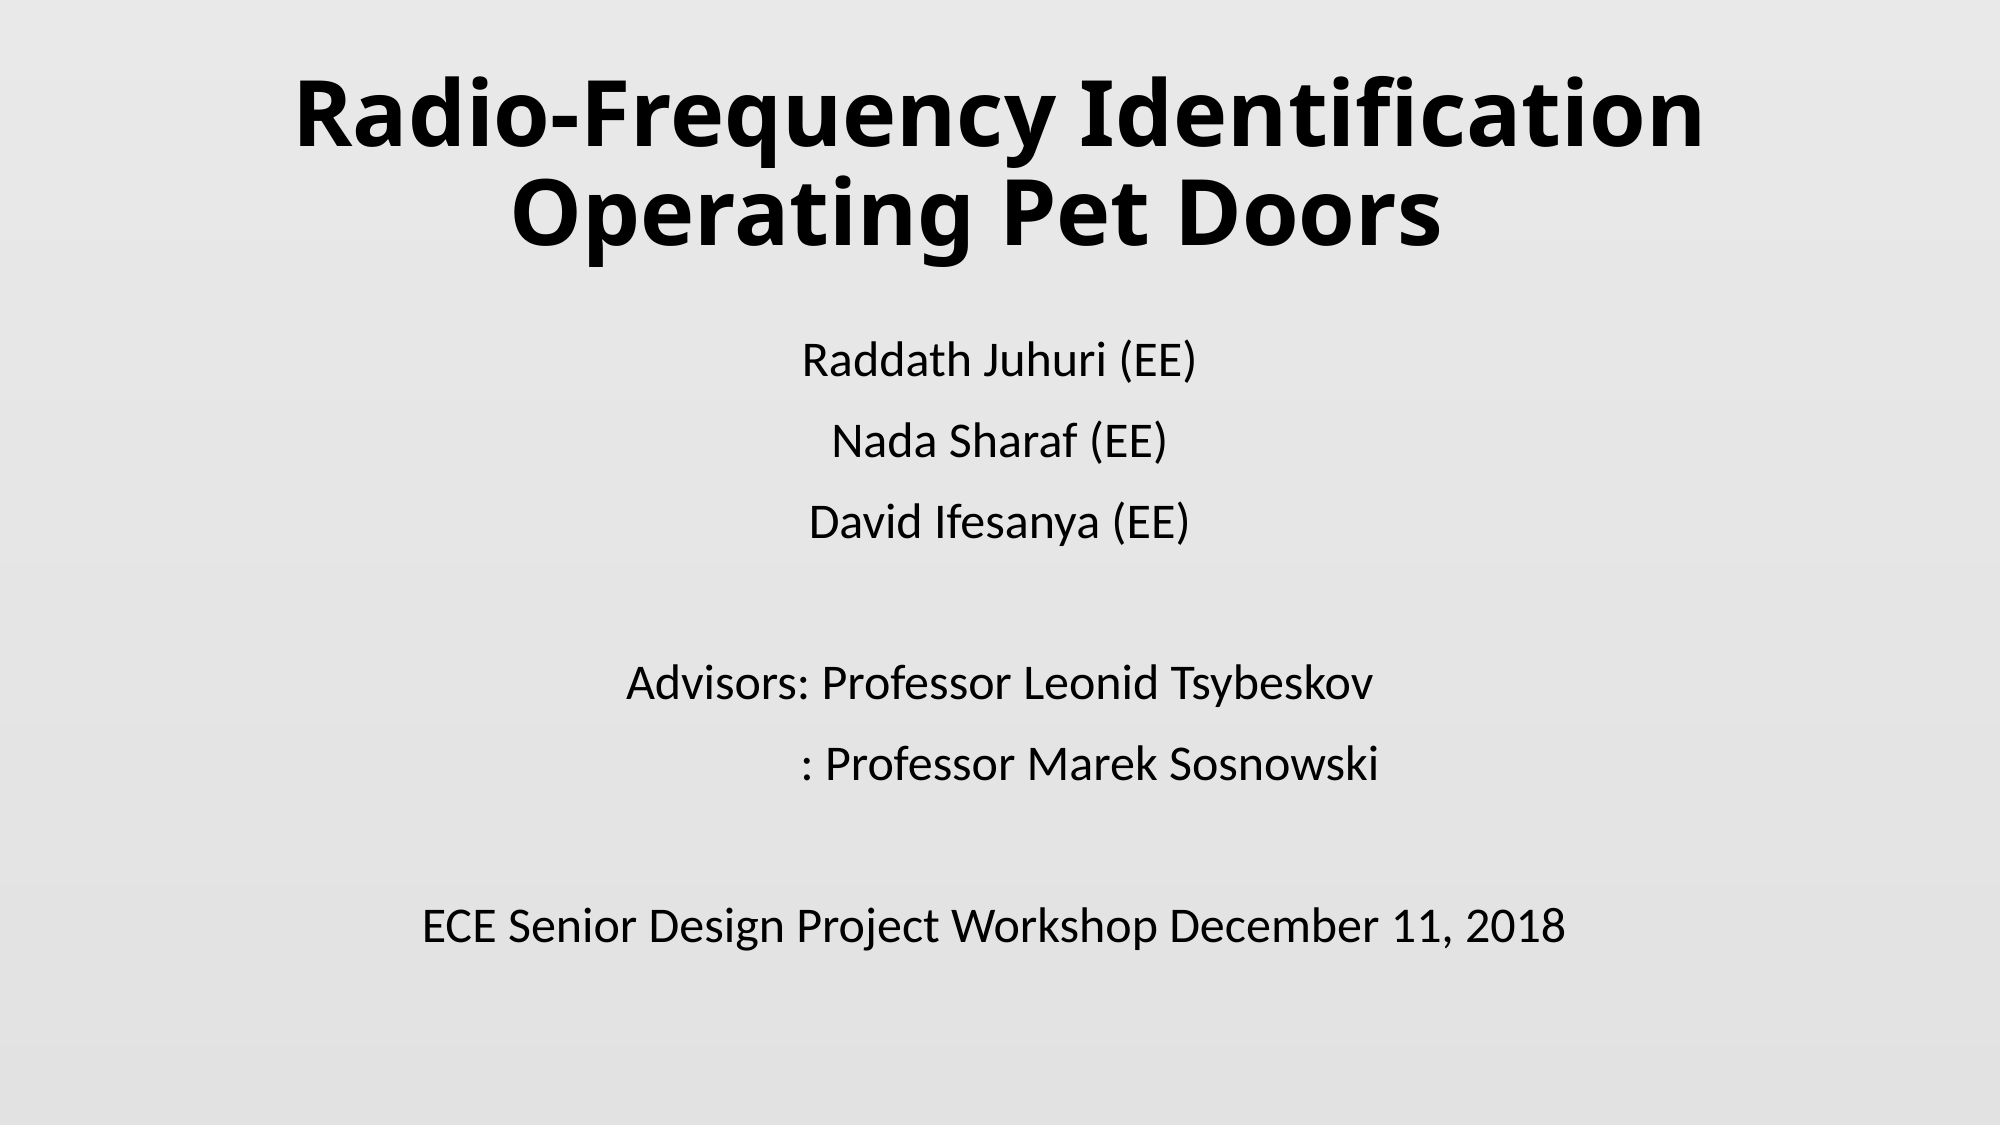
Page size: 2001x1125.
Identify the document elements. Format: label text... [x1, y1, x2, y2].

subtitle Raddath Juhuri (EE) Nada Sharaf (EE) David Ifesanya (EE) Advisors: Professor Leonid Tsybeskov : Professor Marek Sosnowski ECE Senior Design Project Workshop December 11, 2018 [249, 318, 1750, 1037]
title Radio-Frequency Identification Operating Pet Doors [208, 1, 1791, 273]
